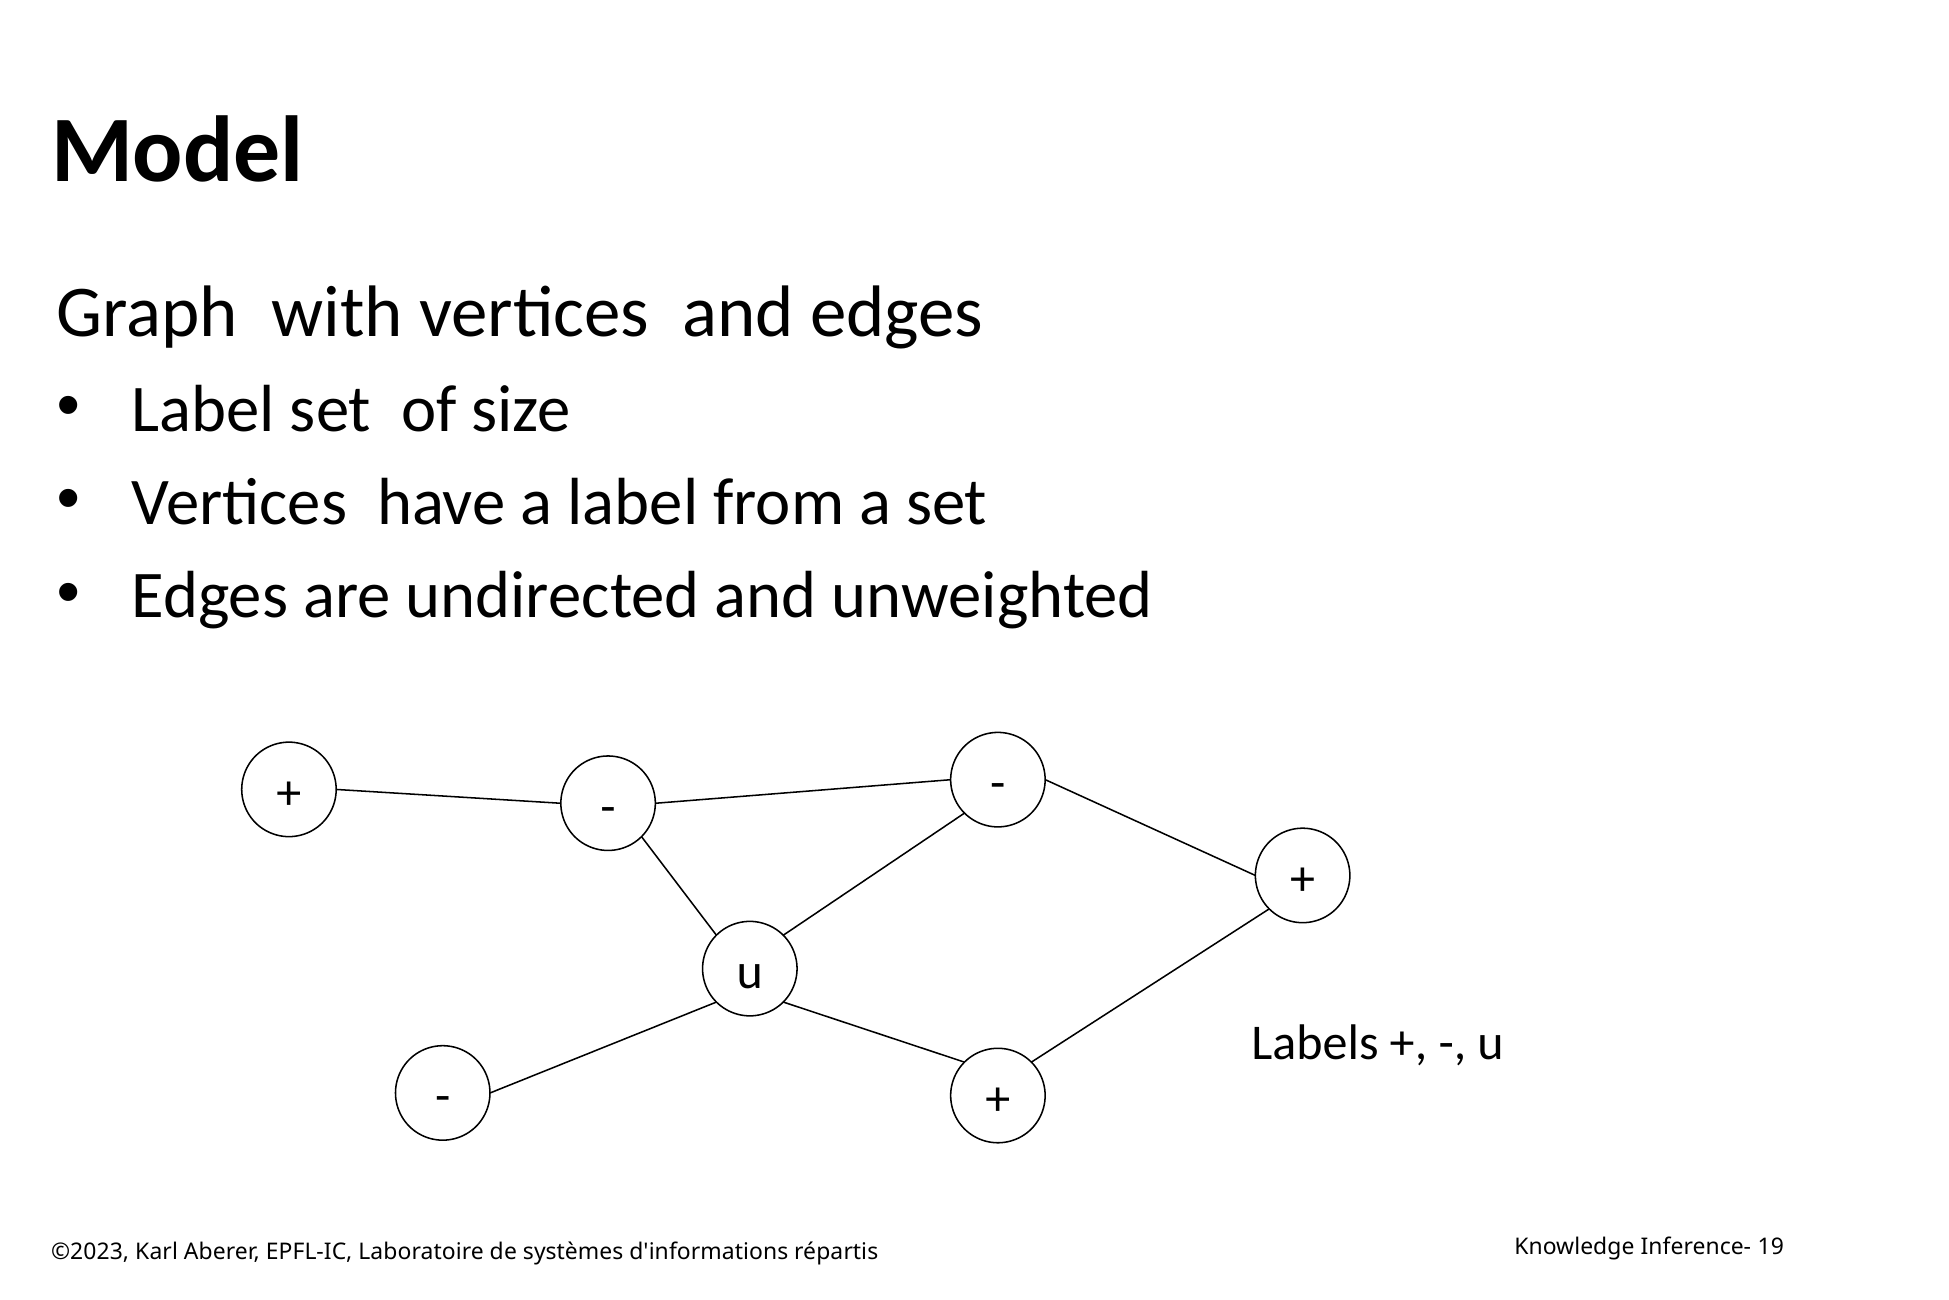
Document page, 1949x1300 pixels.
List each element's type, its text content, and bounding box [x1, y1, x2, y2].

text_box u [702, 921, 798, 1016]
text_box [335, 789, 562, 804]
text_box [783, 812, 965, 936]
text_box + [1256, 828, 1350, 923]
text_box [489, 1001, 717, 1094]
text_box + [950, 1048, 1046, 1143]
title Model [32, 57, 1803, 232]
text_box Labels +, -, u [1236, 1002, 1519, 1077]
text_box - [950, 732, 1046, 827]
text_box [1044, 779, 1256, 876]
footer ©2023, Karl Aberer, EPFL-IC, Laboratoire de systèmes d'informations répartis [32, 1227, 1284, 1271]
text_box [783, 1001, 965, 1063]
text_box + [241, 742, 337, 837]
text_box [1031, 908, 1270, 1063]
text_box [655, 779, 951, 804]
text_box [641, 836, 717, 936]
text_box - [561, 755, 655, 851]
text_box - [395, 1045, 490, 1141]
